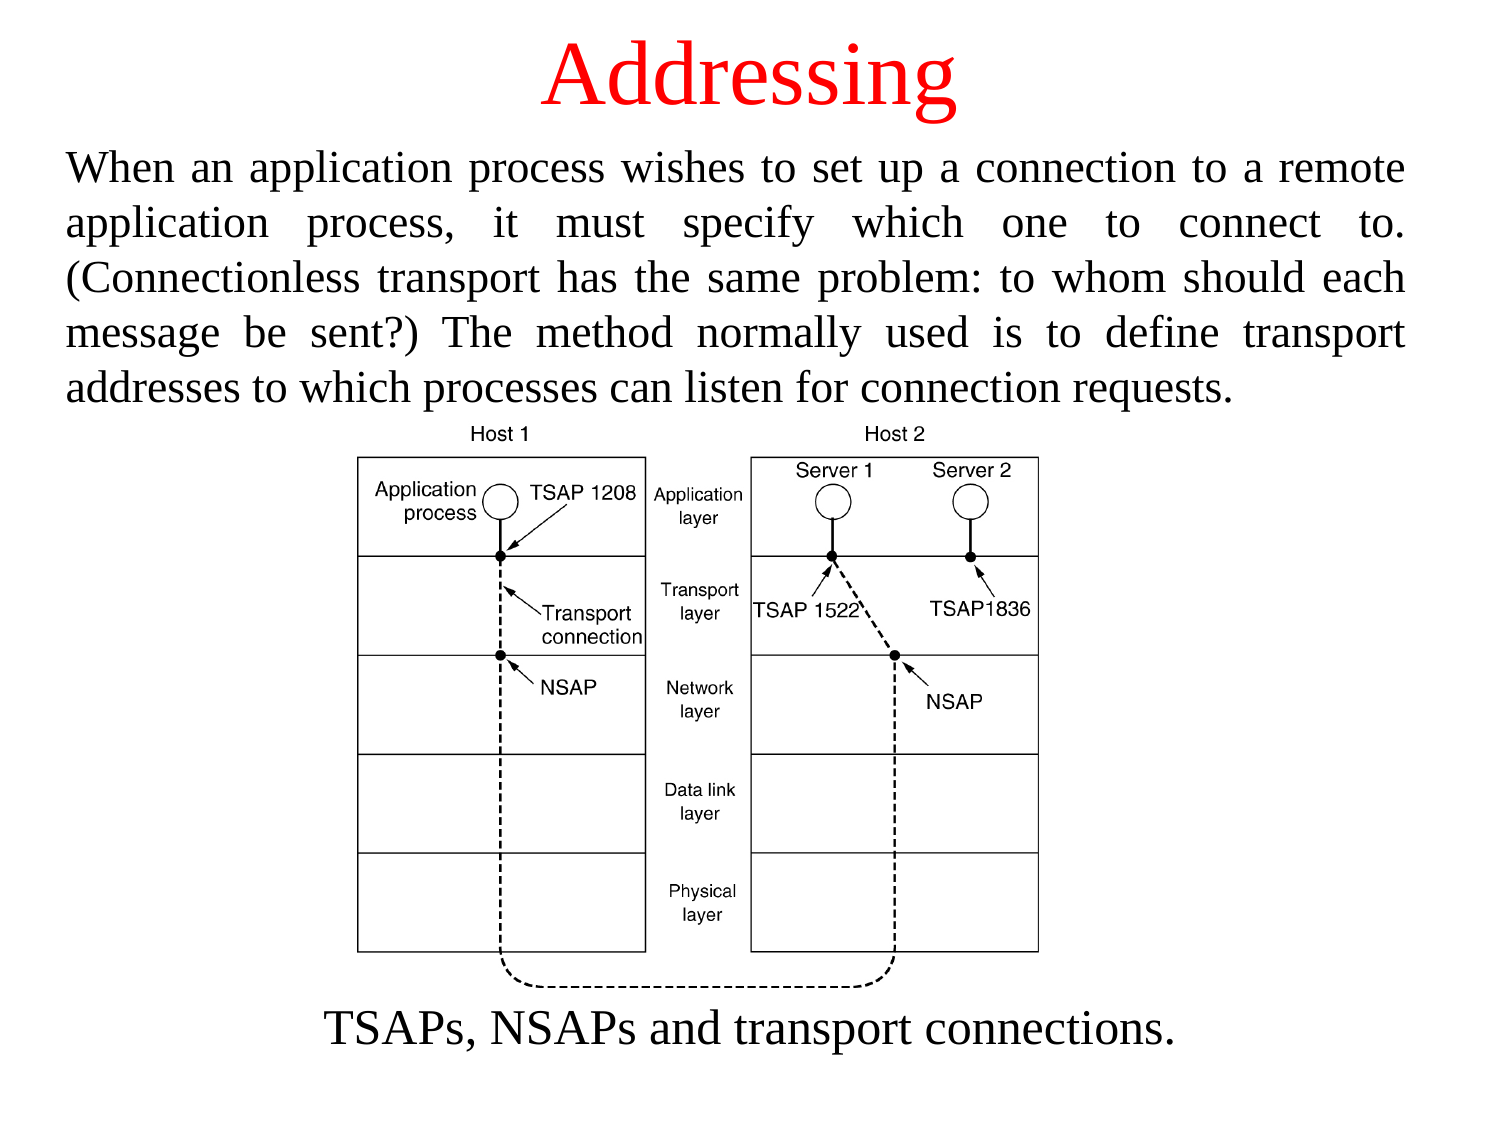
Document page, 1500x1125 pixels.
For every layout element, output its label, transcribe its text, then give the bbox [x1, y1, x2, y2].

text_box When an application process wishes to set up a connection to a remote application process, it must specify which one to connect to. (Connectionless transport has the same problem: to whom should each message be sent?) The method normally used is to define transport addresses to which processes can listen for connection requests. [50, 128, 1422, 419]
list TSAPs, NSAPs and transport connections. [0, 987, 1500, 1125]
title Addressing [0, 0, 1500, 137]
picture [357, 421, 1039, 988]
